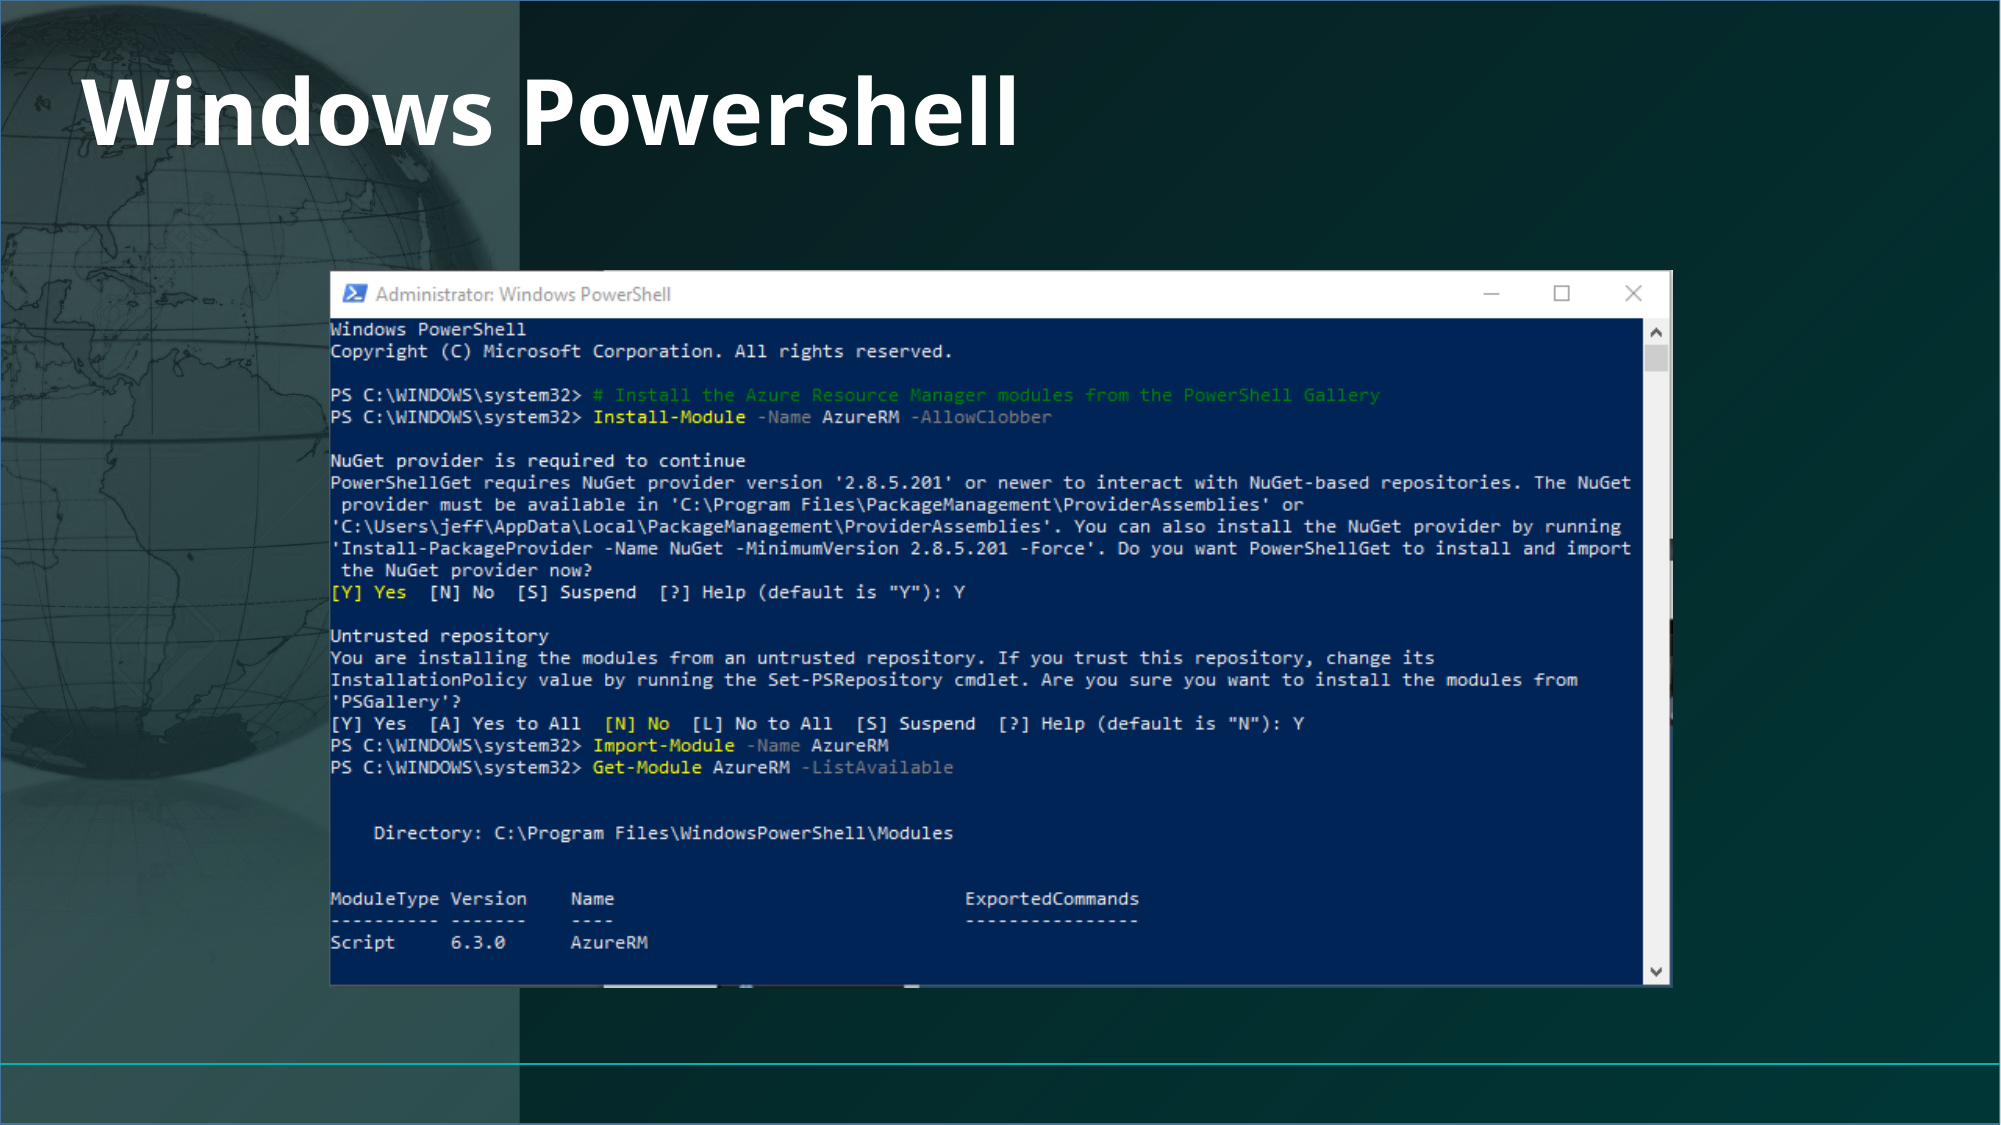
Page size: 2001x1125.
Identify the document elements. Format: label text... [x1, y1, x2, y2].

title Windows Powershell [66, 15, 1936, 218]
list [329, 270, 1673, 988]
